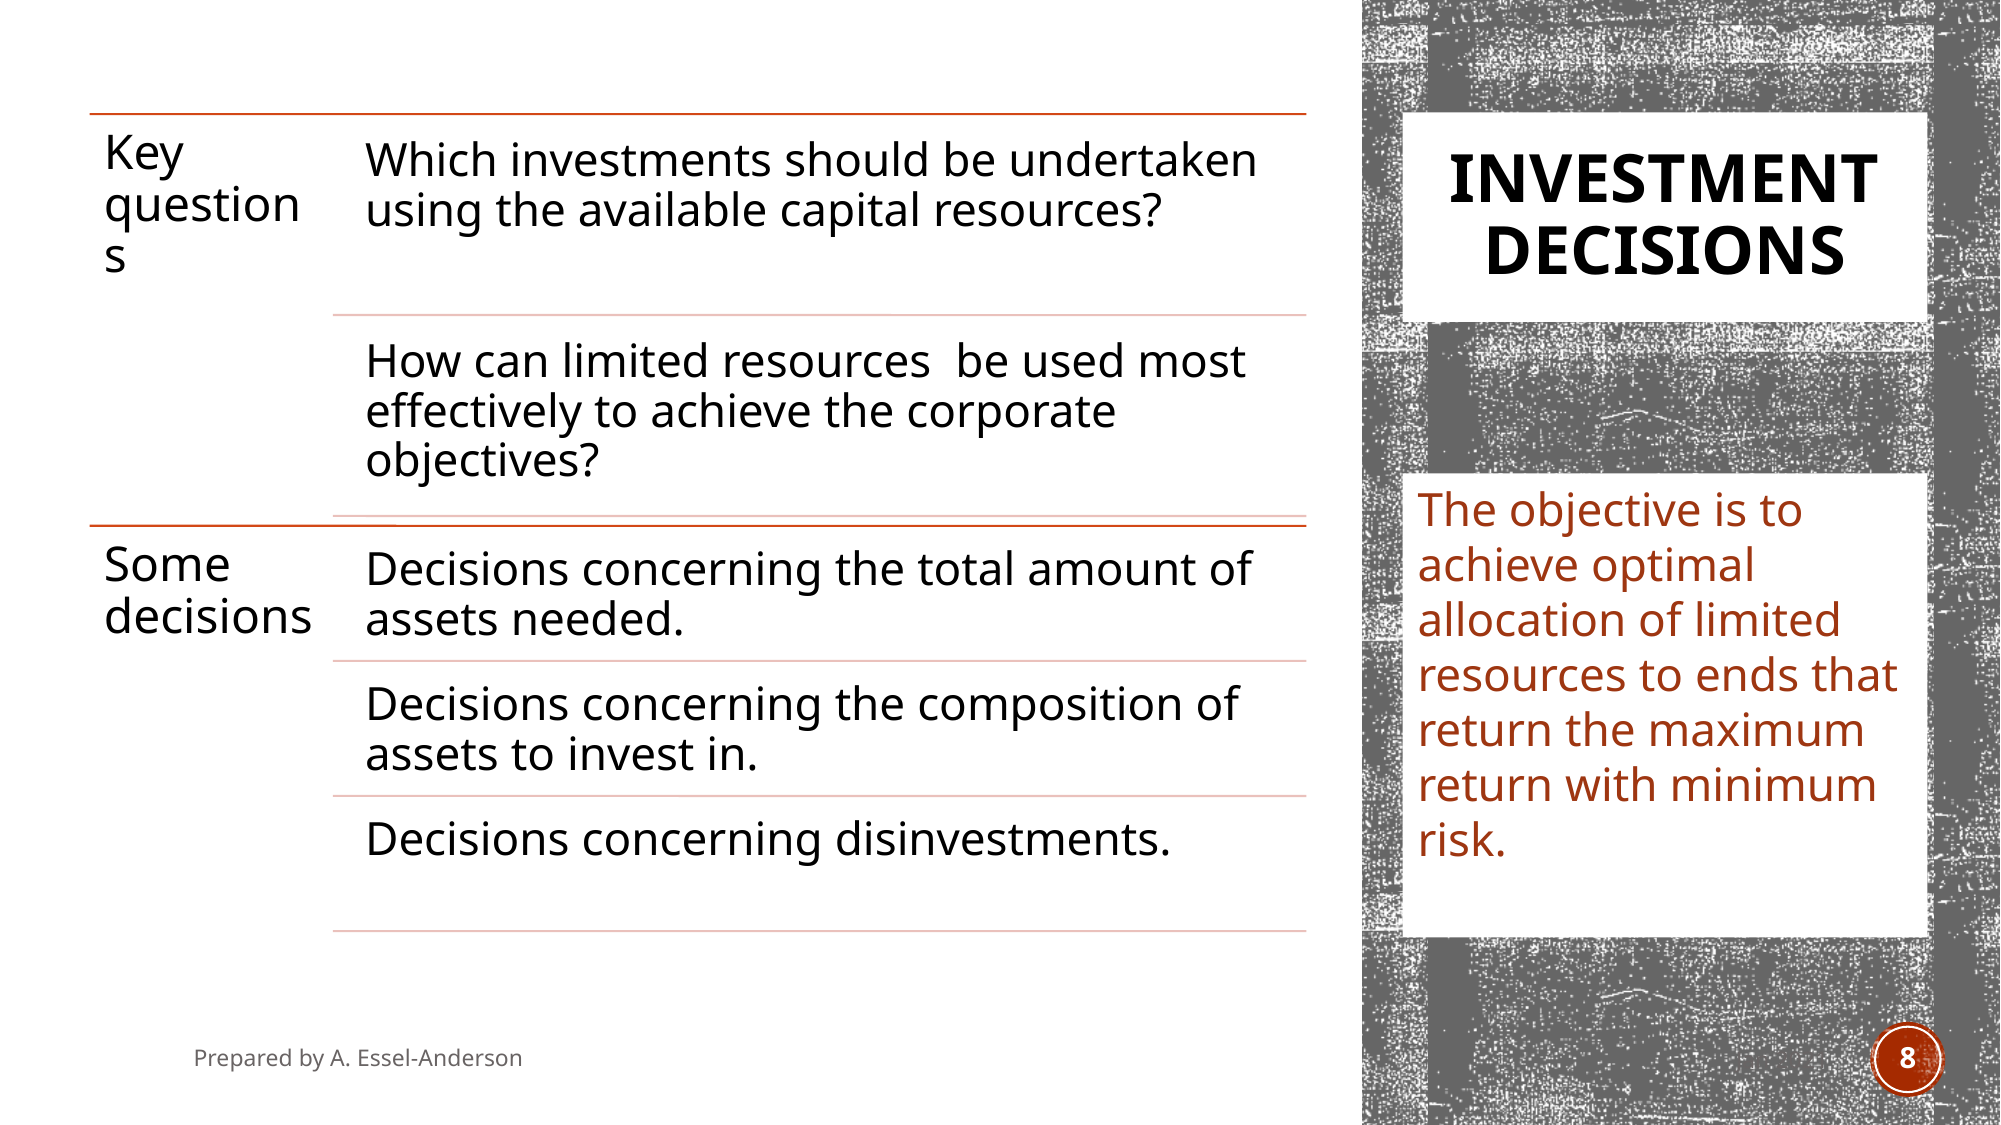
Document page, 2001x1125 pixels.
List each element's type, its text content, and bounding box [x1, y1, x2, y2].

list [93, 117, 1303, 935]
slide_number 8 [1855, 1028, 1961, 1089]
footer Prepared by A. Essel-Anderson [178, 1028, 1217, 1089]
list The objective is to achieve optimal allocation of limited resources to ends that return the maximum return with minimum risk. [1402, 473, 1928, 938]
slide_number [1306, 1028, 1844, 1089]
title Investment decisions [1402, 112, 1928, 322]
slide_number 48 [1362, 0, 2000, 1125]
